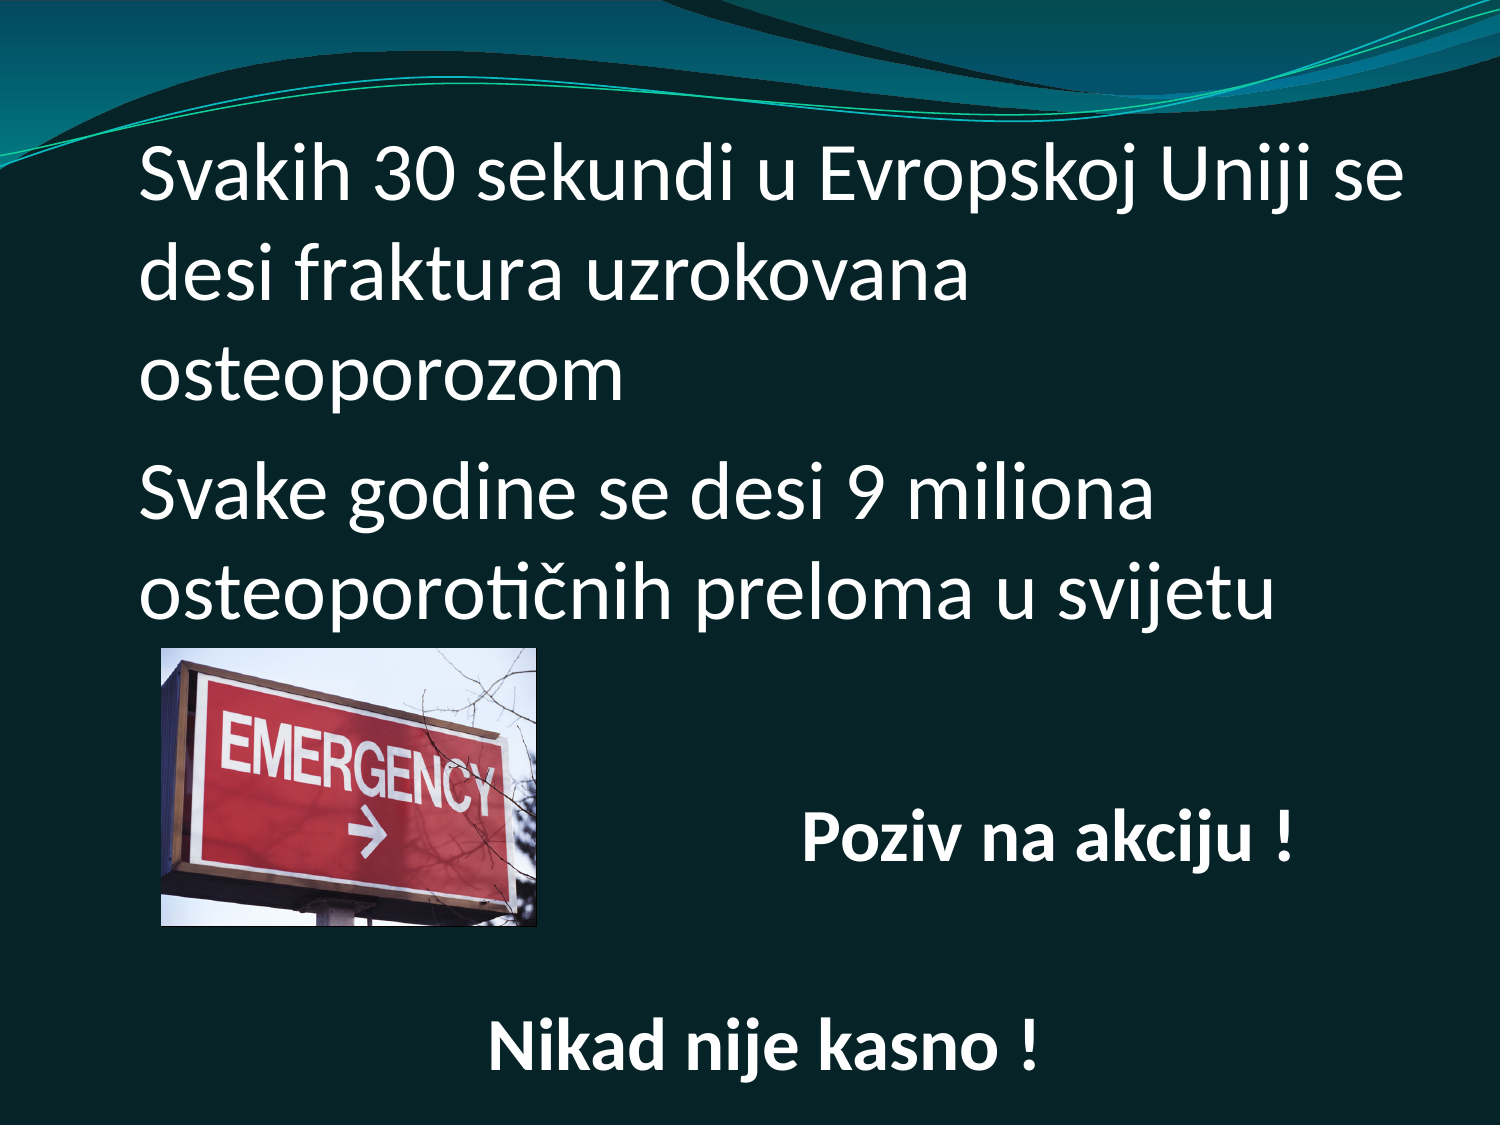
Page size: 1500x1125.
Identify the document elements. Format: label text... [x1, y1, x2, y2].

text_box Svakih 30 sekundi u Evropskoj Uniji se desi fraktura uzrokovana osteoporozom Svake godine se desi 9 miliona osteoporotičnih preloma u svijetu [123, 109, 1436, 649]
text_box Nikad nije kasno ! [123, 987, 1406, 1093]
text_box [161, 643, 1417, 926]
